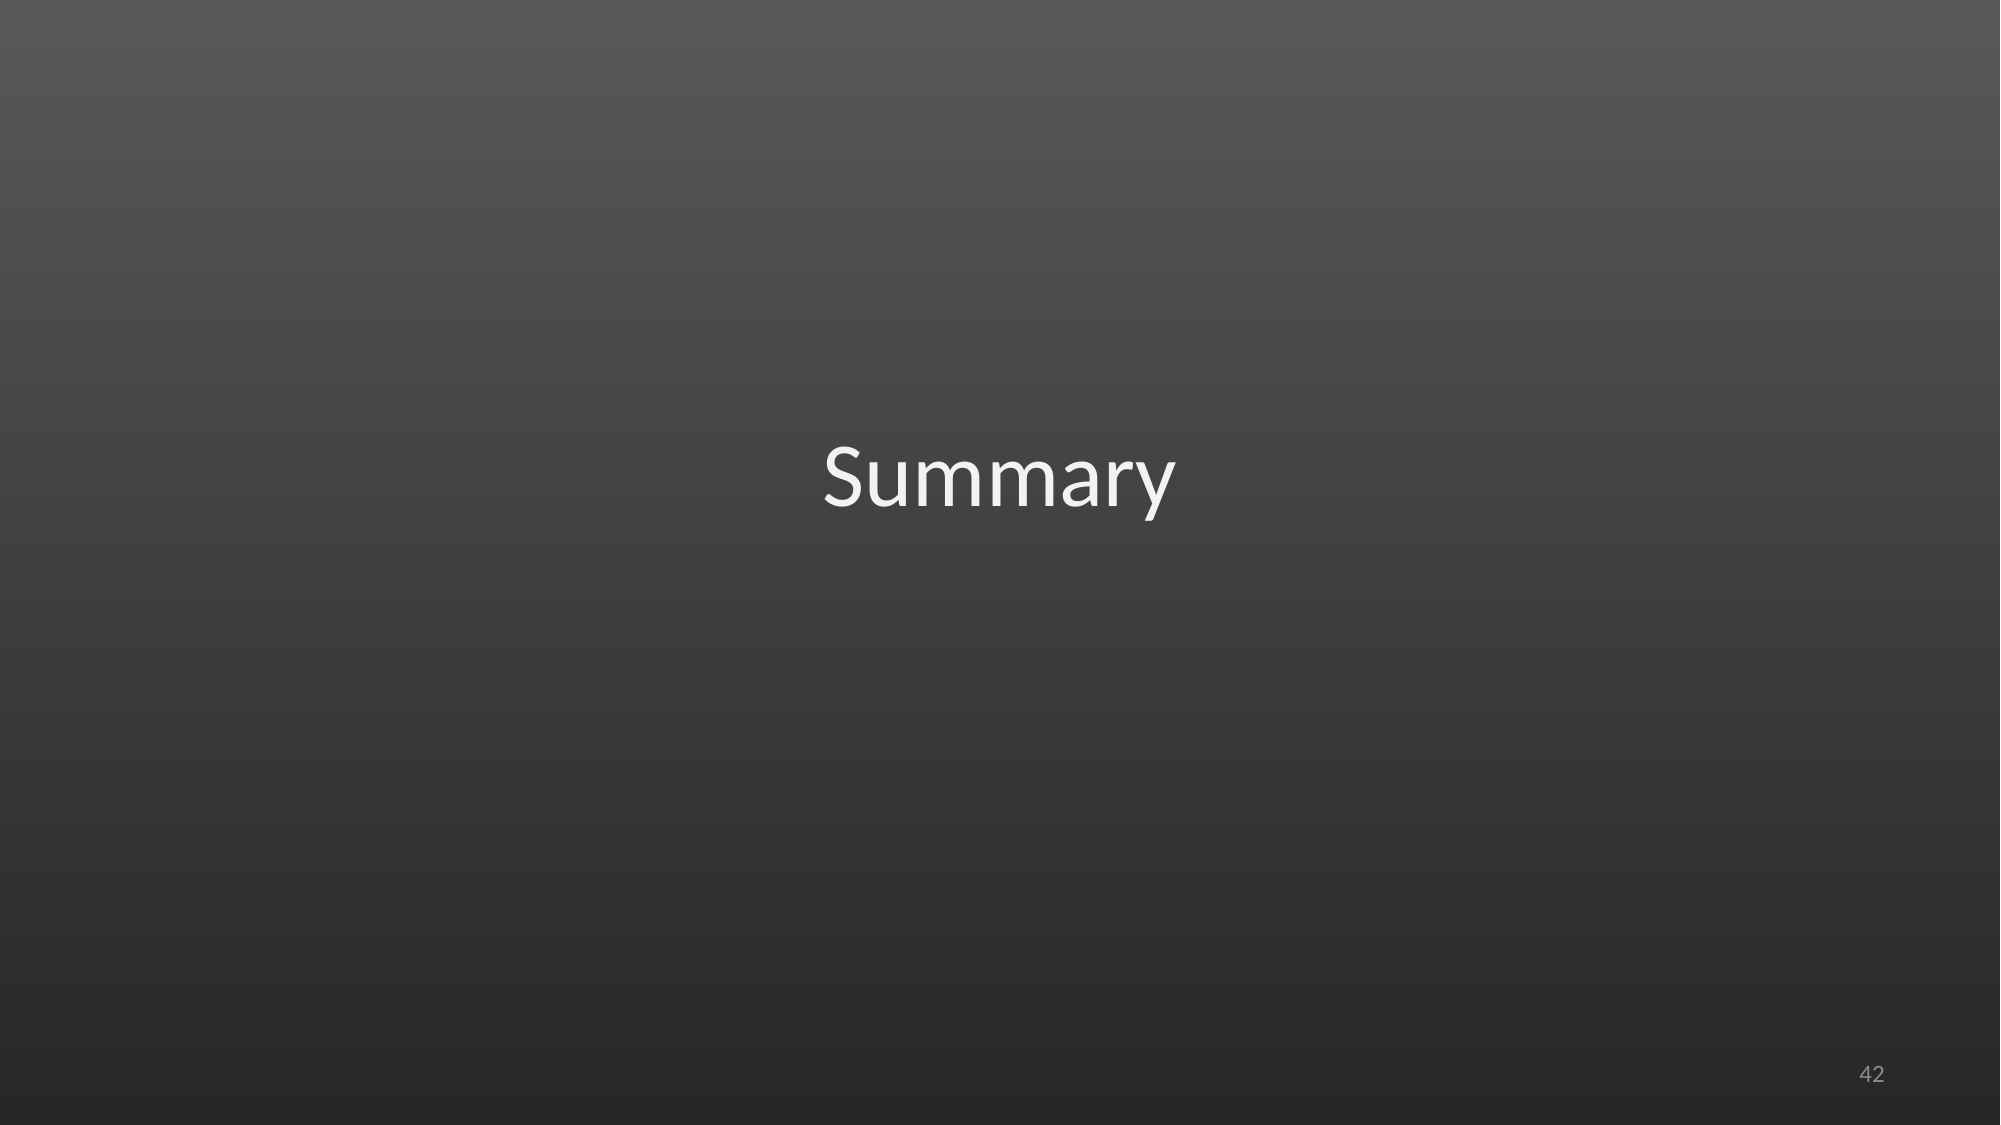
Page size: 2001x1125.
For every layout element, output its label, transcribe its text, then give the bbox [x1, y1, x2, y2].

slide_number 42 [1433, 1042, 1900, 1103]
title Summary [150, 349, 1850, 591]
